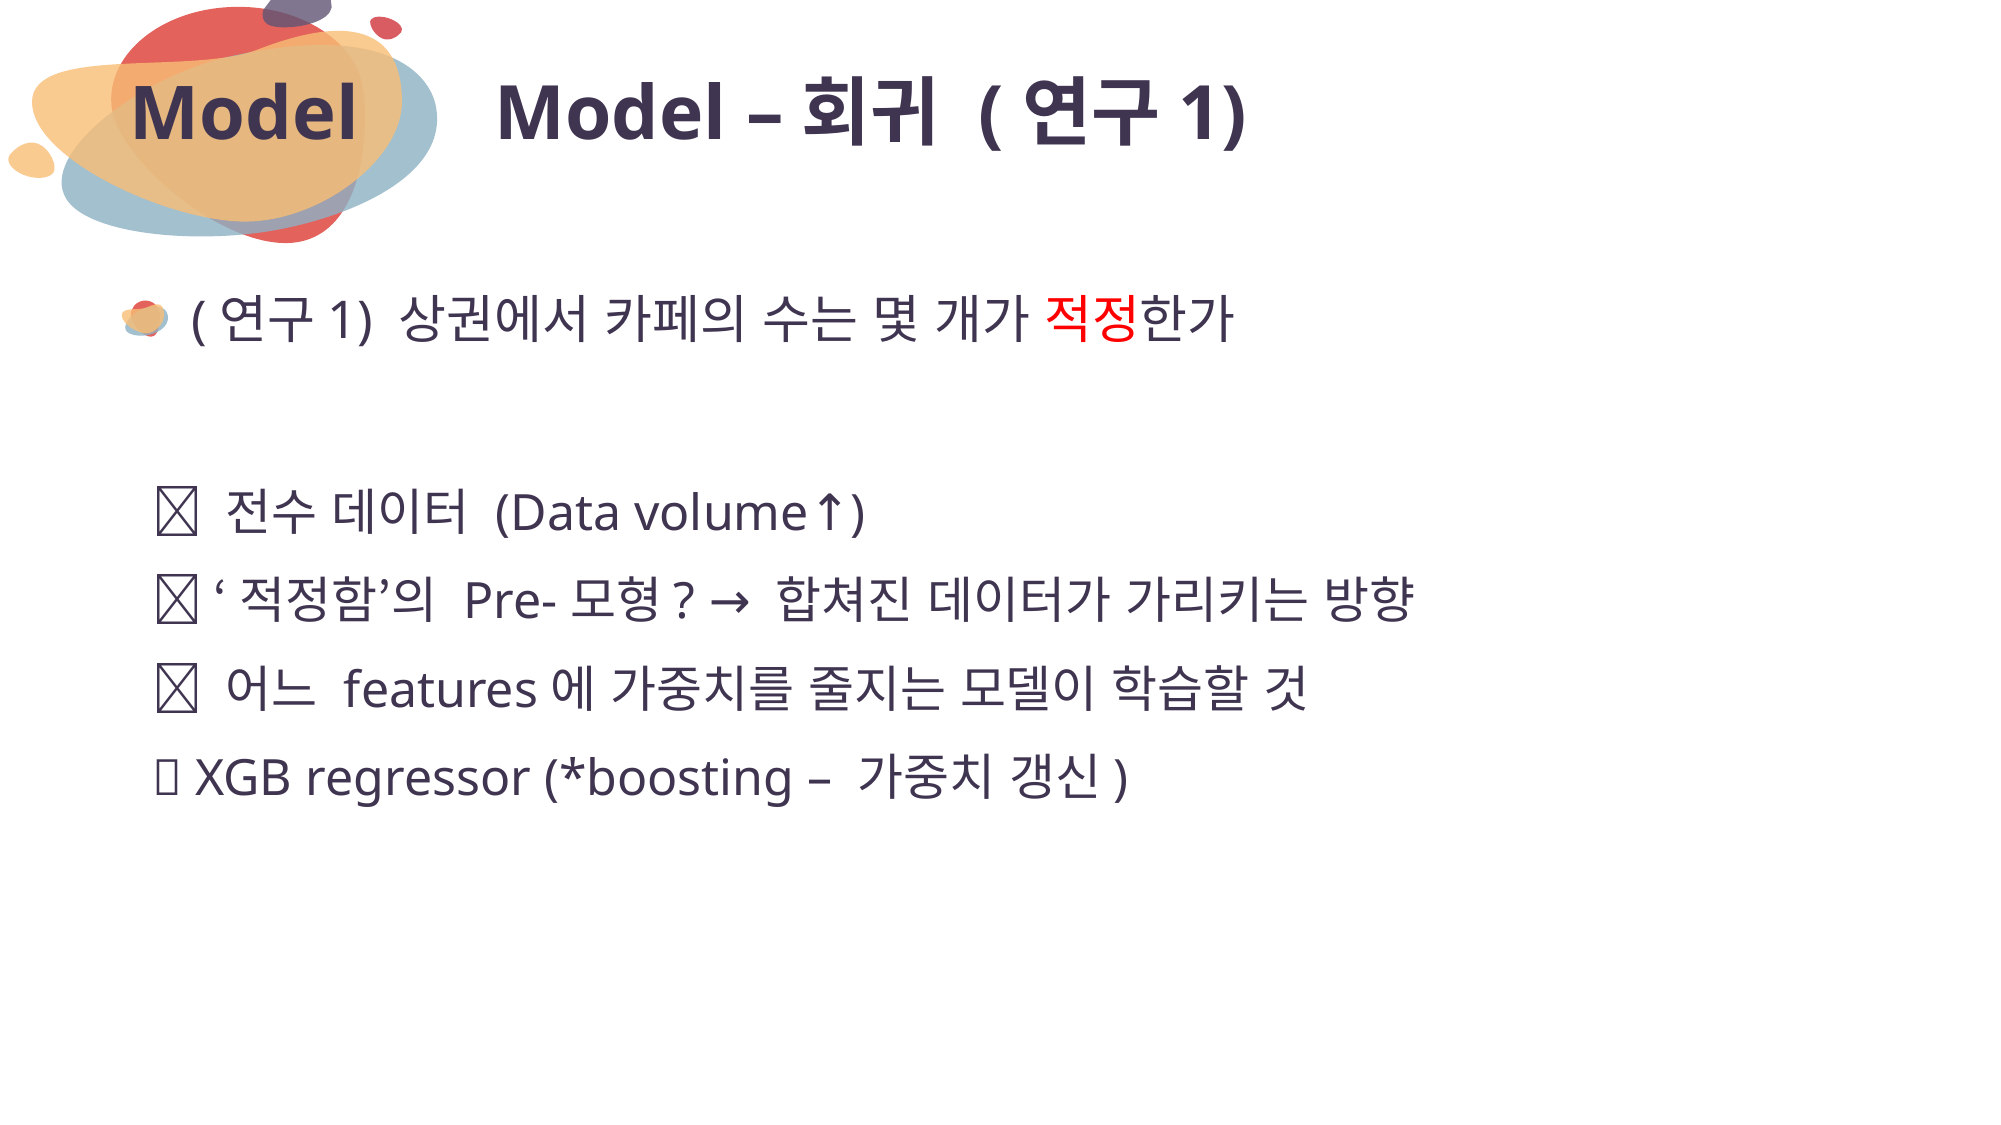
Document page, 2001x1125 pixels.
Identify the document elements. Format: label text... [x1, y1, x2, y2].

title Model –회귀 (연구1) [479, 22, 1863, 209]
list  전수 데이터 (Data volume↑)  ‘적정함’의 Pre-모형? → 합쳐진 데이터가 가리키는 방향  어느 features에 가중치를 줄지는 모델이 학습할 것  XGB regressor (*boosting – 가중치 갱신) [137, 479, 1863, 953]
list Model [106, 35, 383, 195]
text_box (연구1) 상권에서 카페의 수는 몇 개가 적정한가 [106, 286, 1254, 402]
